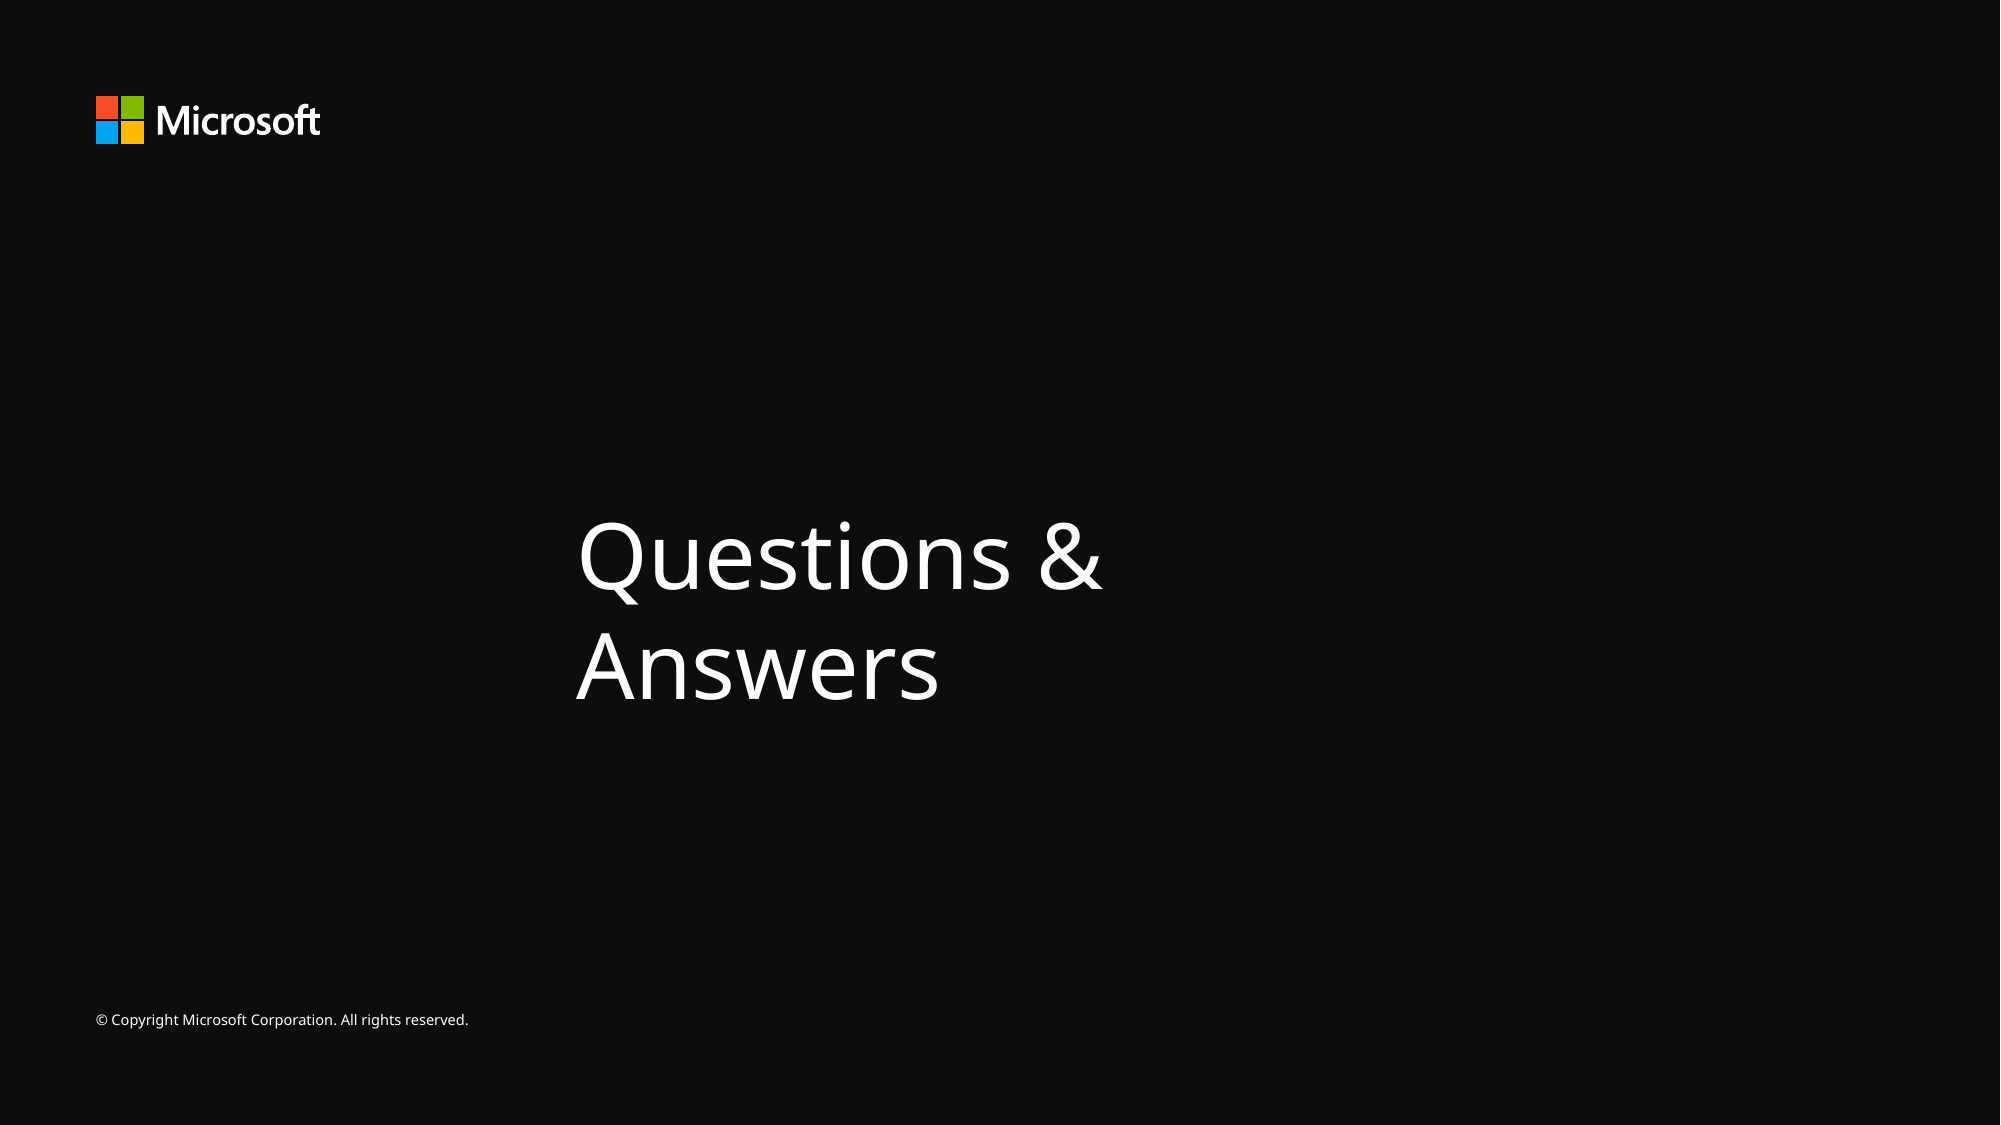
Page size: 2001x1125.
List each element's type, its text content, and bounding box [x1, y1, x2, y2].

text_box Questions & Answers [576, 497, 1491, 718]
